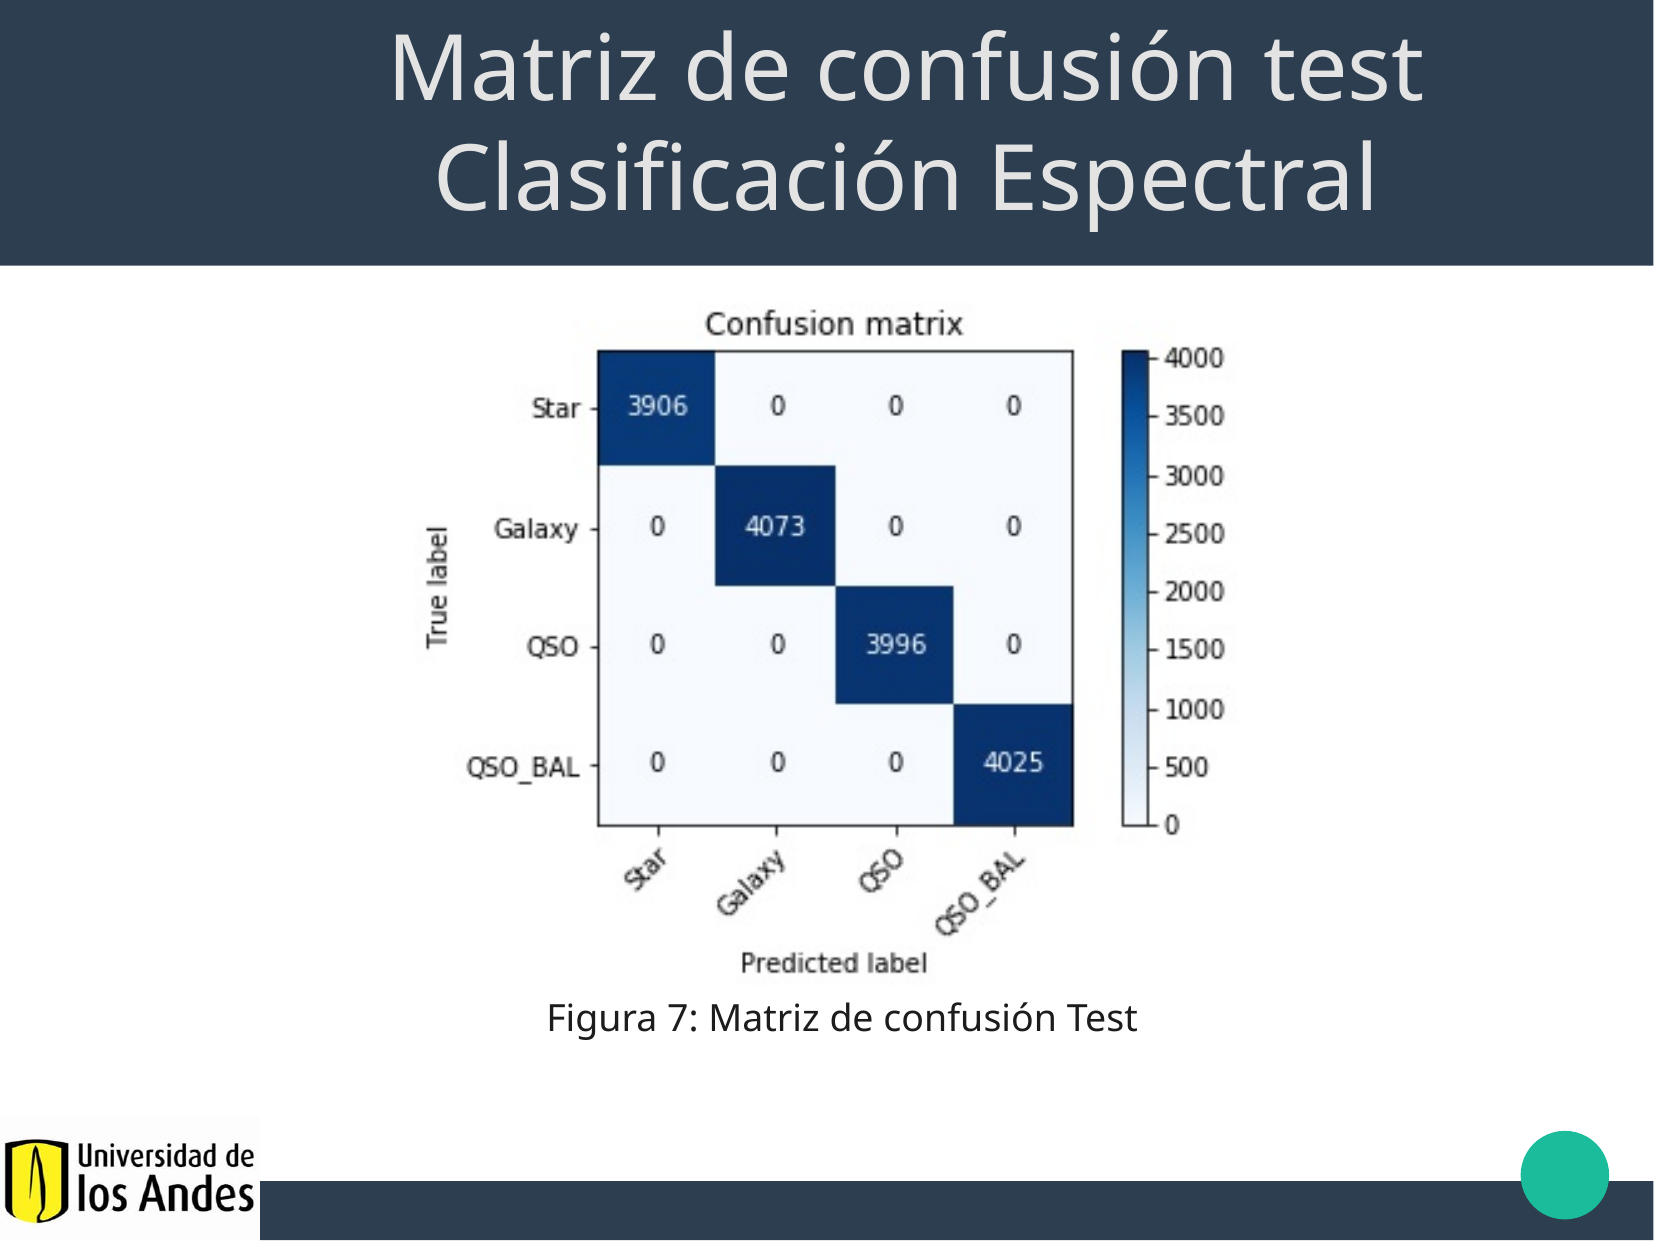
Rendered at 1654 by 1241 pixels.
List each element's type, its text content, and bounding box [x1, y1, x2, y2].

picture [401, 283, 1241, 995]
text_box Figura 7: Matriz de confusión Test [531, 986, 1654, 1046]
text_box Matriz de confusión test Clasificación Espectral [115, 40, 1651, 198]
picture [0, 1115, 261, 1241]
